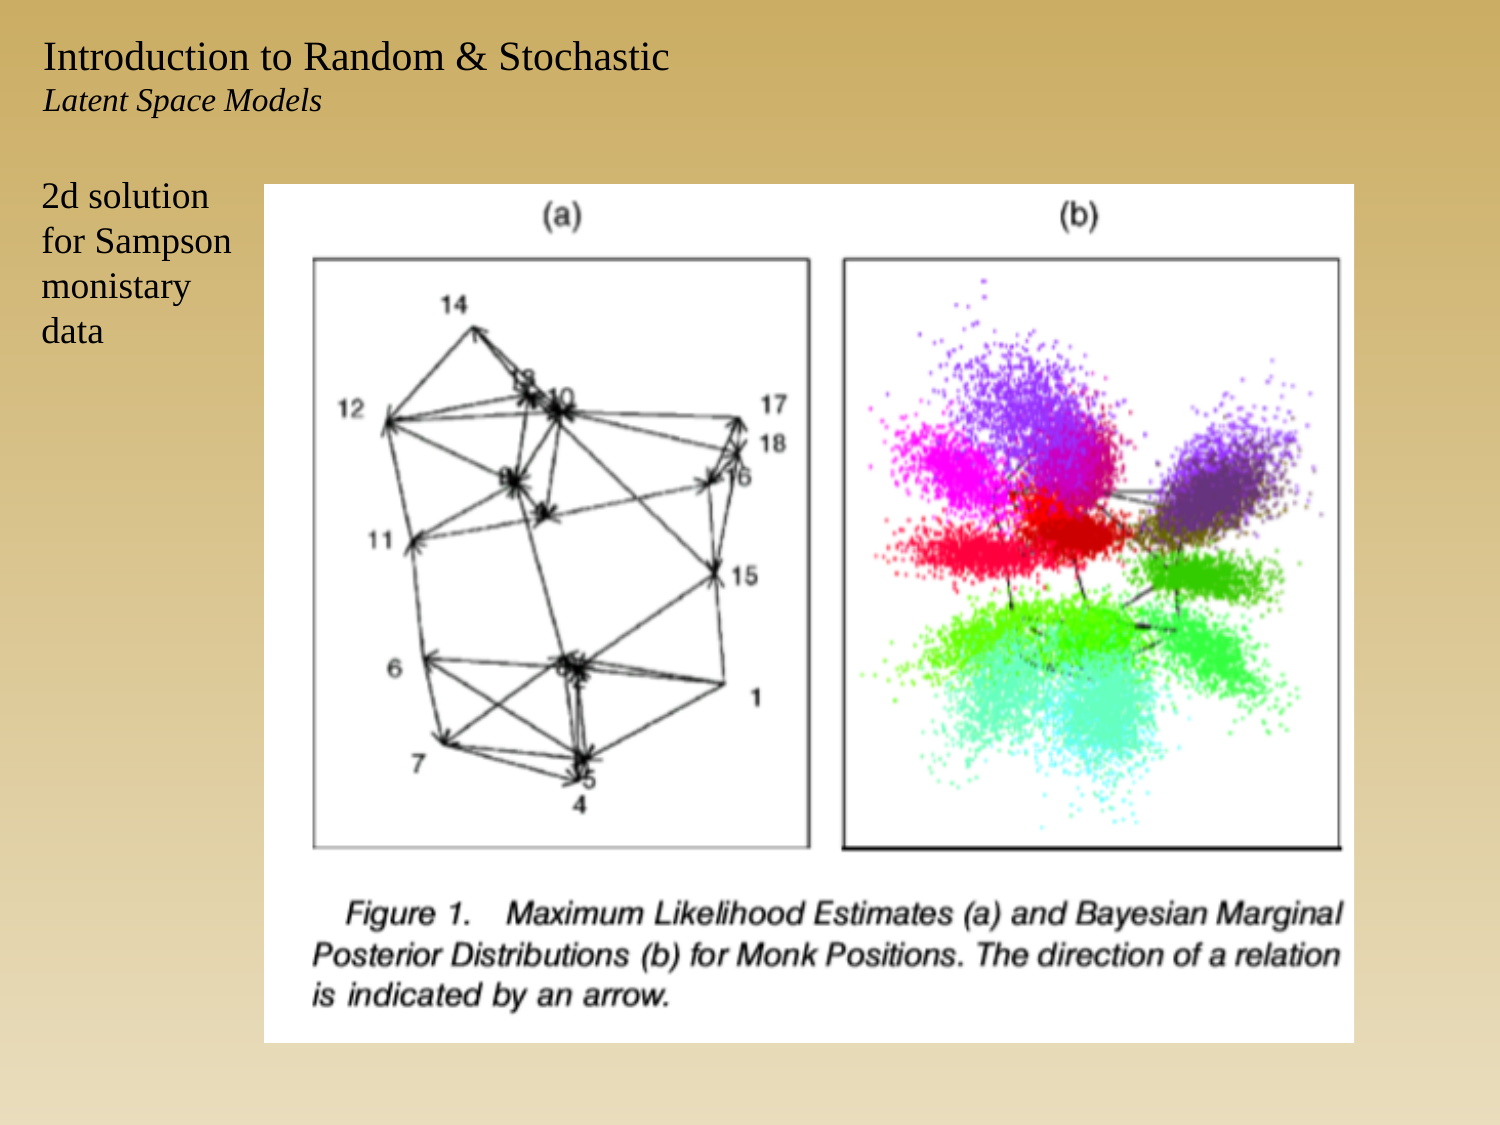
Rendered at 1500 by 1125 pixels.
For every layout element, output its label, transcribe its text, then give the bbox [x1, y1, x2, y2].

text_box Introduction to Random & Stochastic Latent Space Models [28, 21, 686, 126]
text_box 2d solution for Sampson monistary data [26, 163, 264, 359]
picture [263, 184, 1355, 1044]
